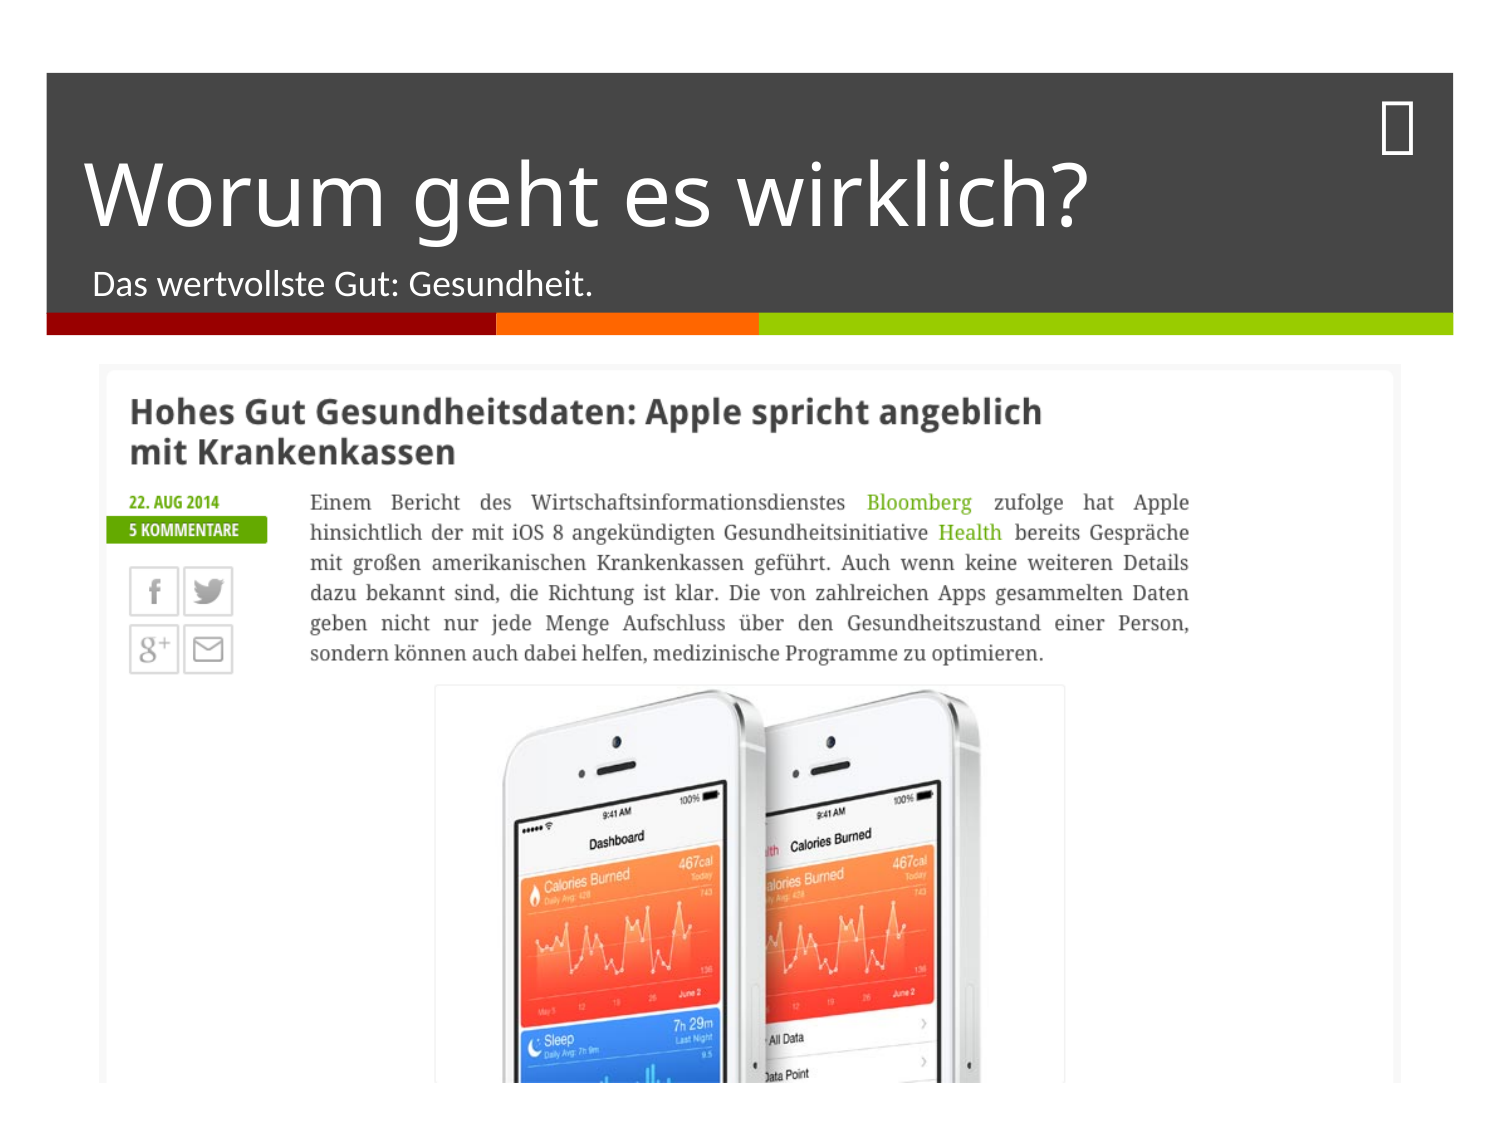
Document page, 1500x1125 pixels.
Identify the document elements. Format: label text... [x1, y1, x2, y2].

subtitle Das wertvollste Gut: Gesundheit. [77, 252, 1350, 331]
picture [46, 363, 1454, 1083]
title Worum geht es wirklich? [68, 72, 1350, 252]
